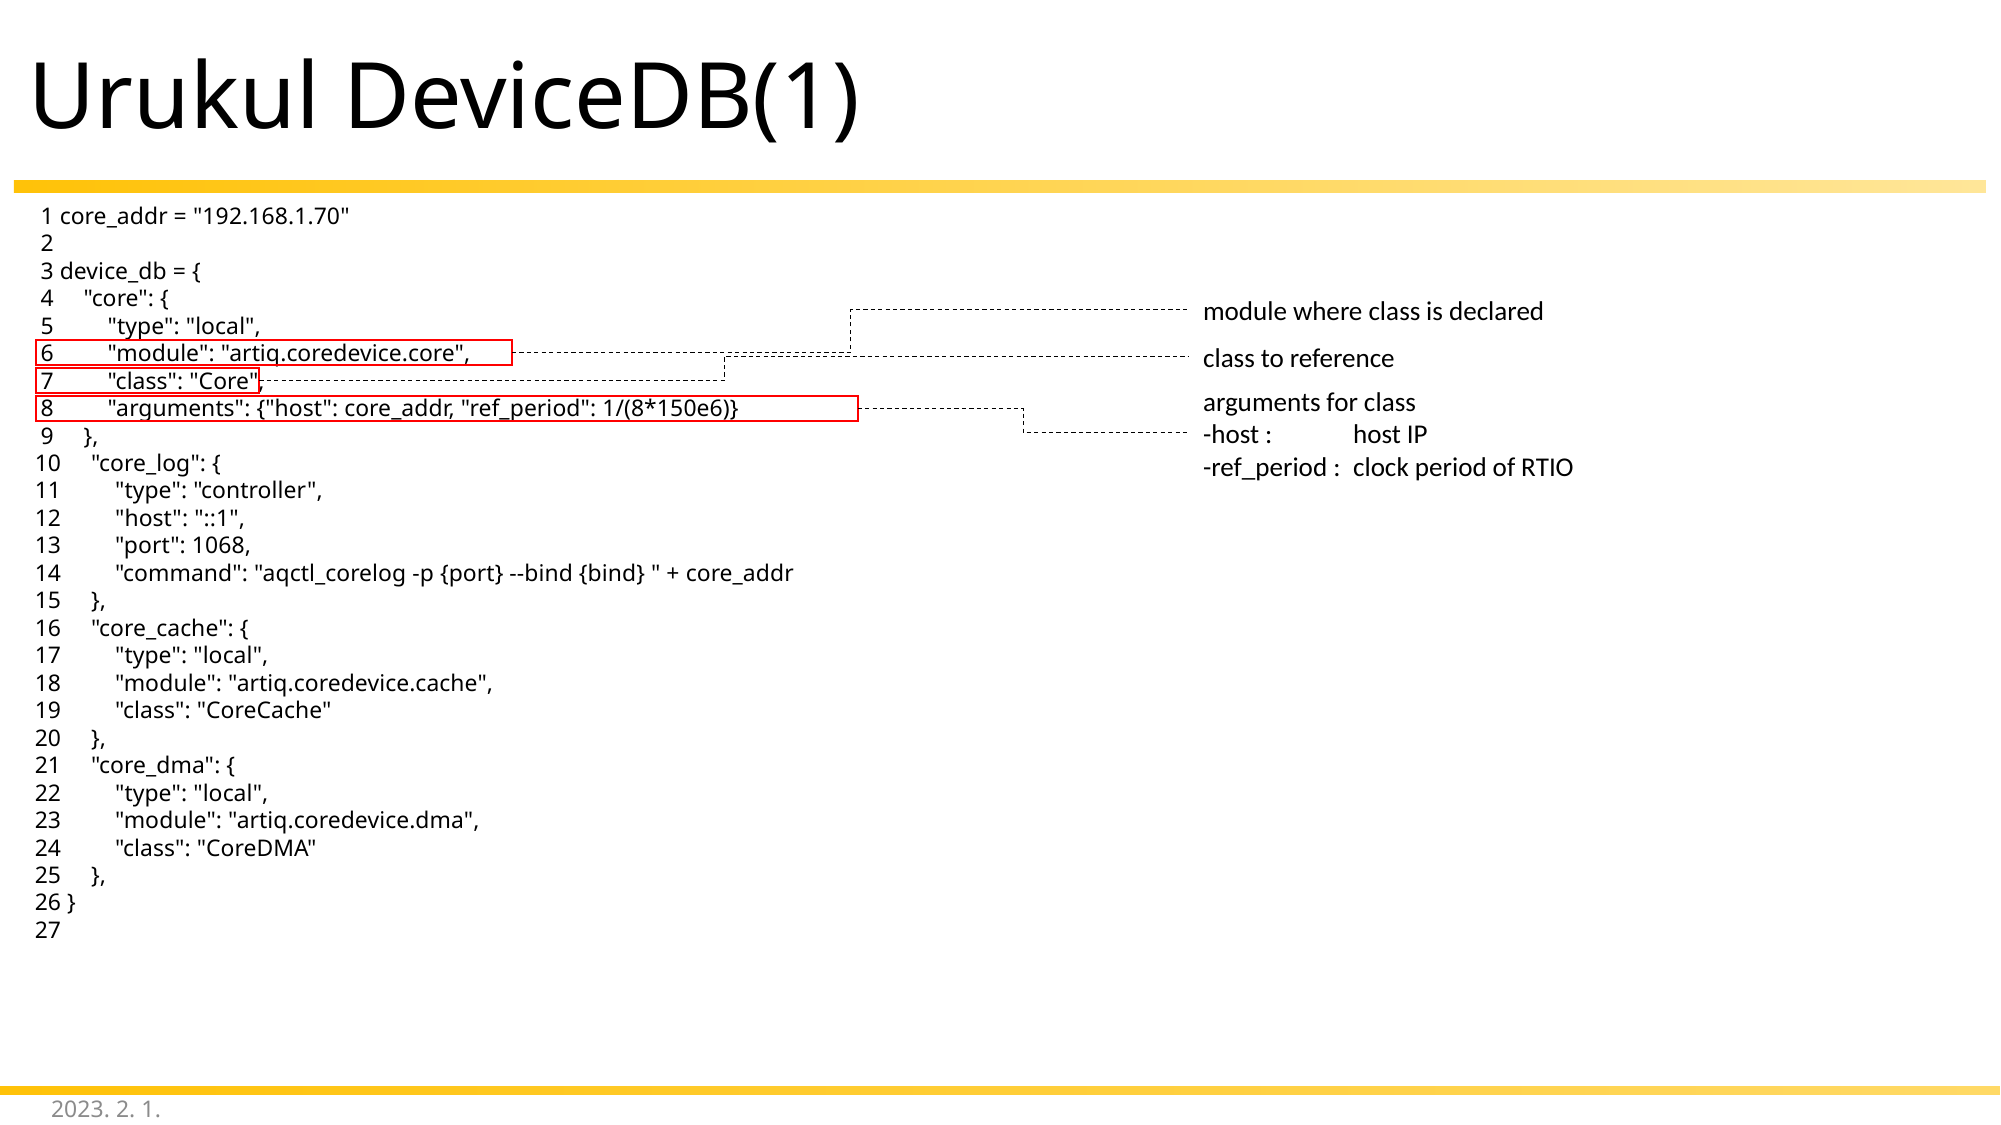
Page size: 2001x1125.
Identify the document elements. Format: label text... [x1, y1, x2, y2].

text_box class to reference [1188, 332, 1826, 380]
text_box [259, 356, 1189, 381]
title Urukul DeviceDB(1) [13, 25, 1986, 173]
text_box module where class is declared [1188, 285, 1826, 332]
slide_number 2023. 2. 1. [36, 1078, 486, 1125]
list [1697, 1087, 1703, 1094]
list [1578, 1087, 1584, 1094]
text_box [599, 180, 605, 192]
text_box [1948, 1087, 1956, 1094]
text_box [35, 367, 260, 394]
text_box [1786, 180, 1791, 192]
text_box [35, 395, 859, 422]
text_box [857, 408, 1189, 434]
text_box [511, 309, 1189, 353]
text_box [1840, 180, 1845, 192]
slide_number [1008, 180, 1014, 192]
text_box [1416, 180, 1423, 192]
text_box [1847, 180, 1851, 192]
text_box arguments for class -host : host IP -ref_period : clock period of RTIO [1188, 380, 1826, 489]
text_box [35, 339, 513, 366]
text_box 1 core_addr = "192.168.1.70" 2 3 device_db = { 4 "core": { 5 "type": "local", 6 "module": "artiq.coredevice.core", 7 "class": "Core", 8 "arguments": {"host": core_addr, "ref_period": 1/(8*150e6)} 9 }, 10 "core_log": { 11 "type": "controller", 12 "host": "::1", 13 "port": 1068, 14 "command": "aqctl_corelog -p {port} --bind {bind} " + core_addr 15 }, 16 "core_cache": { 17 "type": "local", 18 "module": "artiq.coredevice.cache", 19 "class": "CoreCache" 20 }, 21 "core_dma": { 22 "type": "local", 23 "module": "artiq.coredevice.dma", 24 "class": "CoreDMA" 25 }, 26 } 27 [13, 194, 1227, 978]
